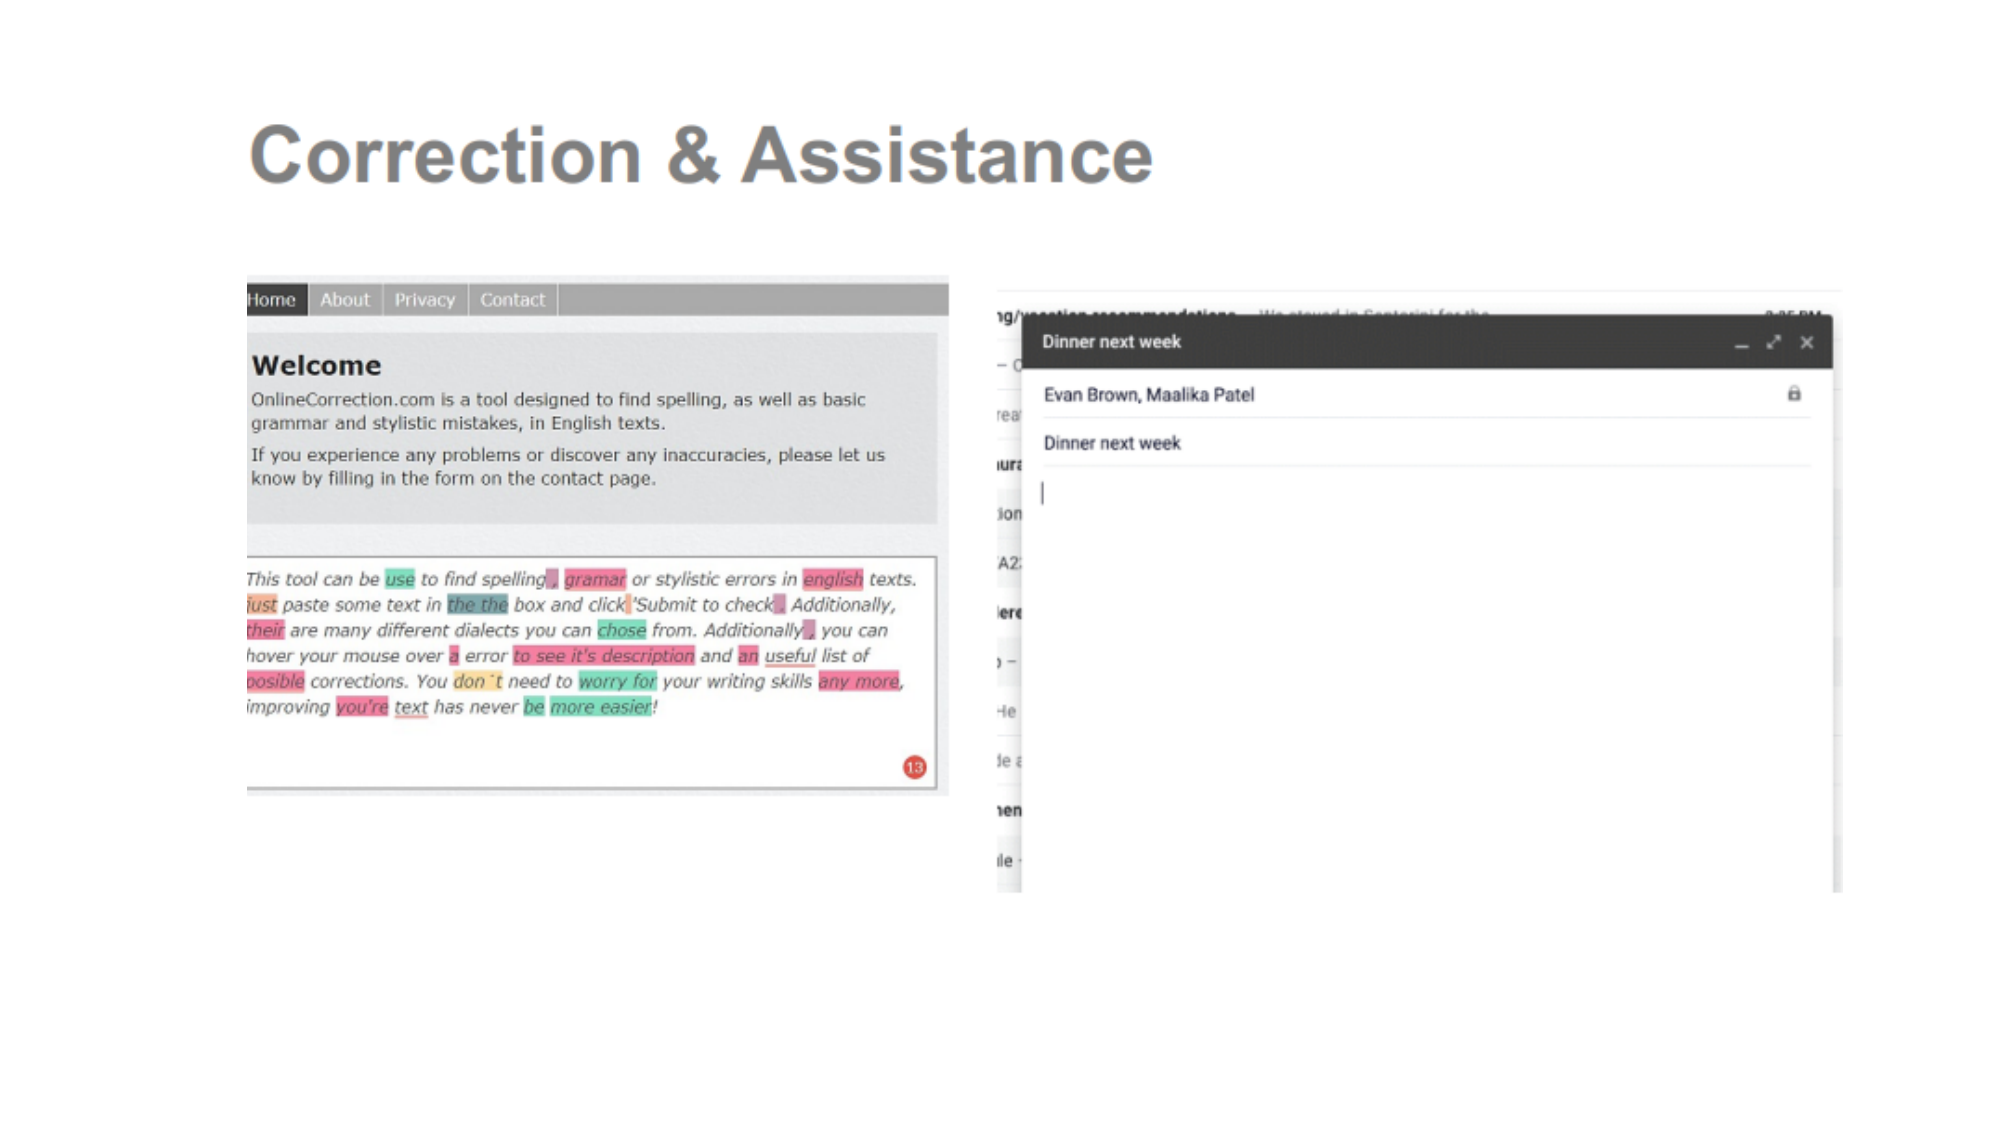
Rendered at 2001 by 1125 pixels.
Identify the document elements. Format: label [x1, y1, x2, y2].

picture [247, 123, 1843, 895]
